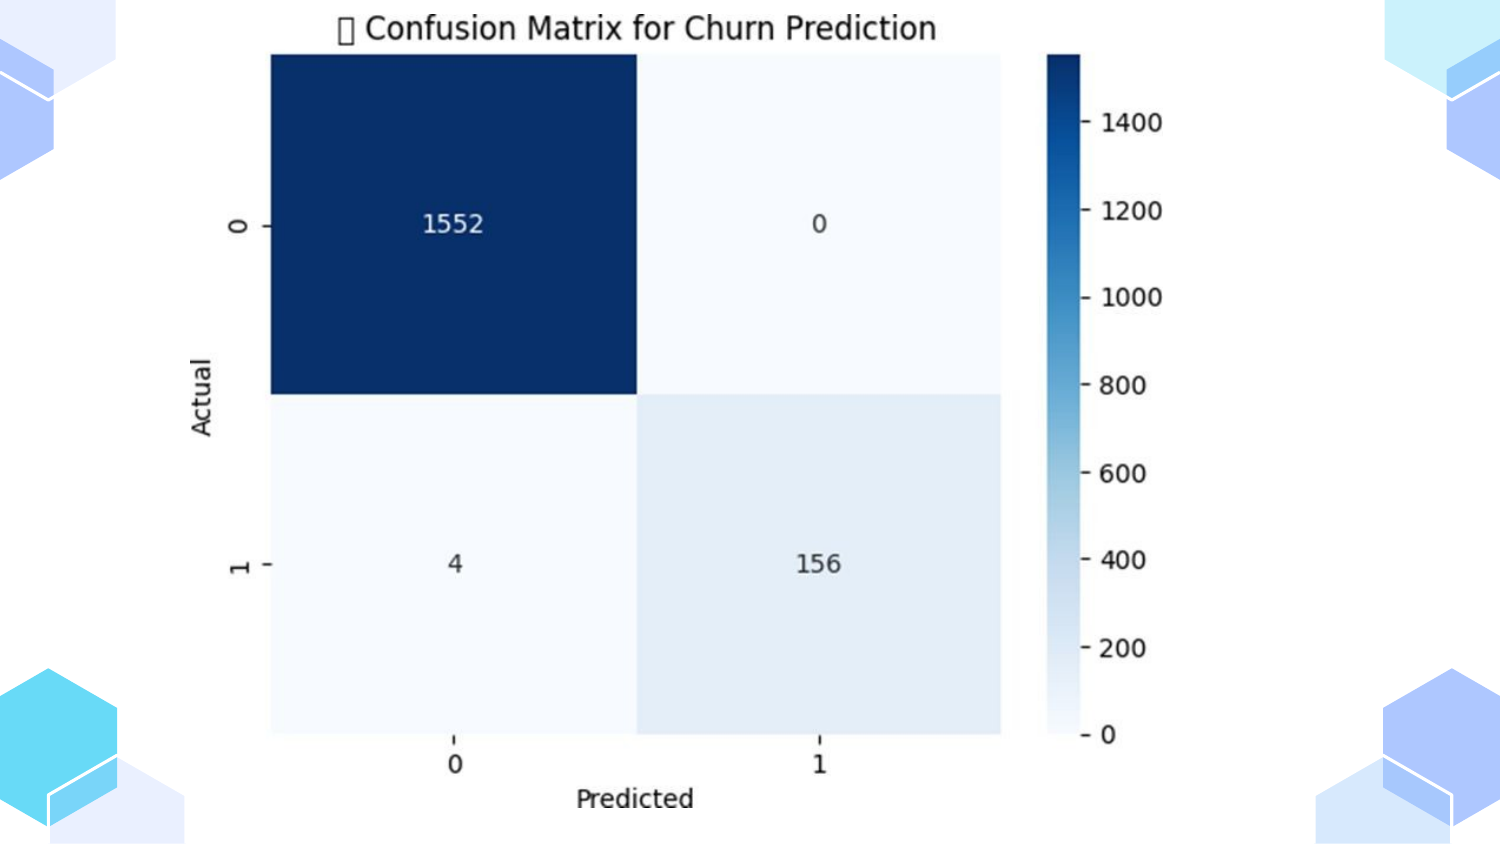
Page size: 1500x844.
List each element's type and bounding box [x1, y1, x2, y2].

picture [190, 13, 1163, 809]
